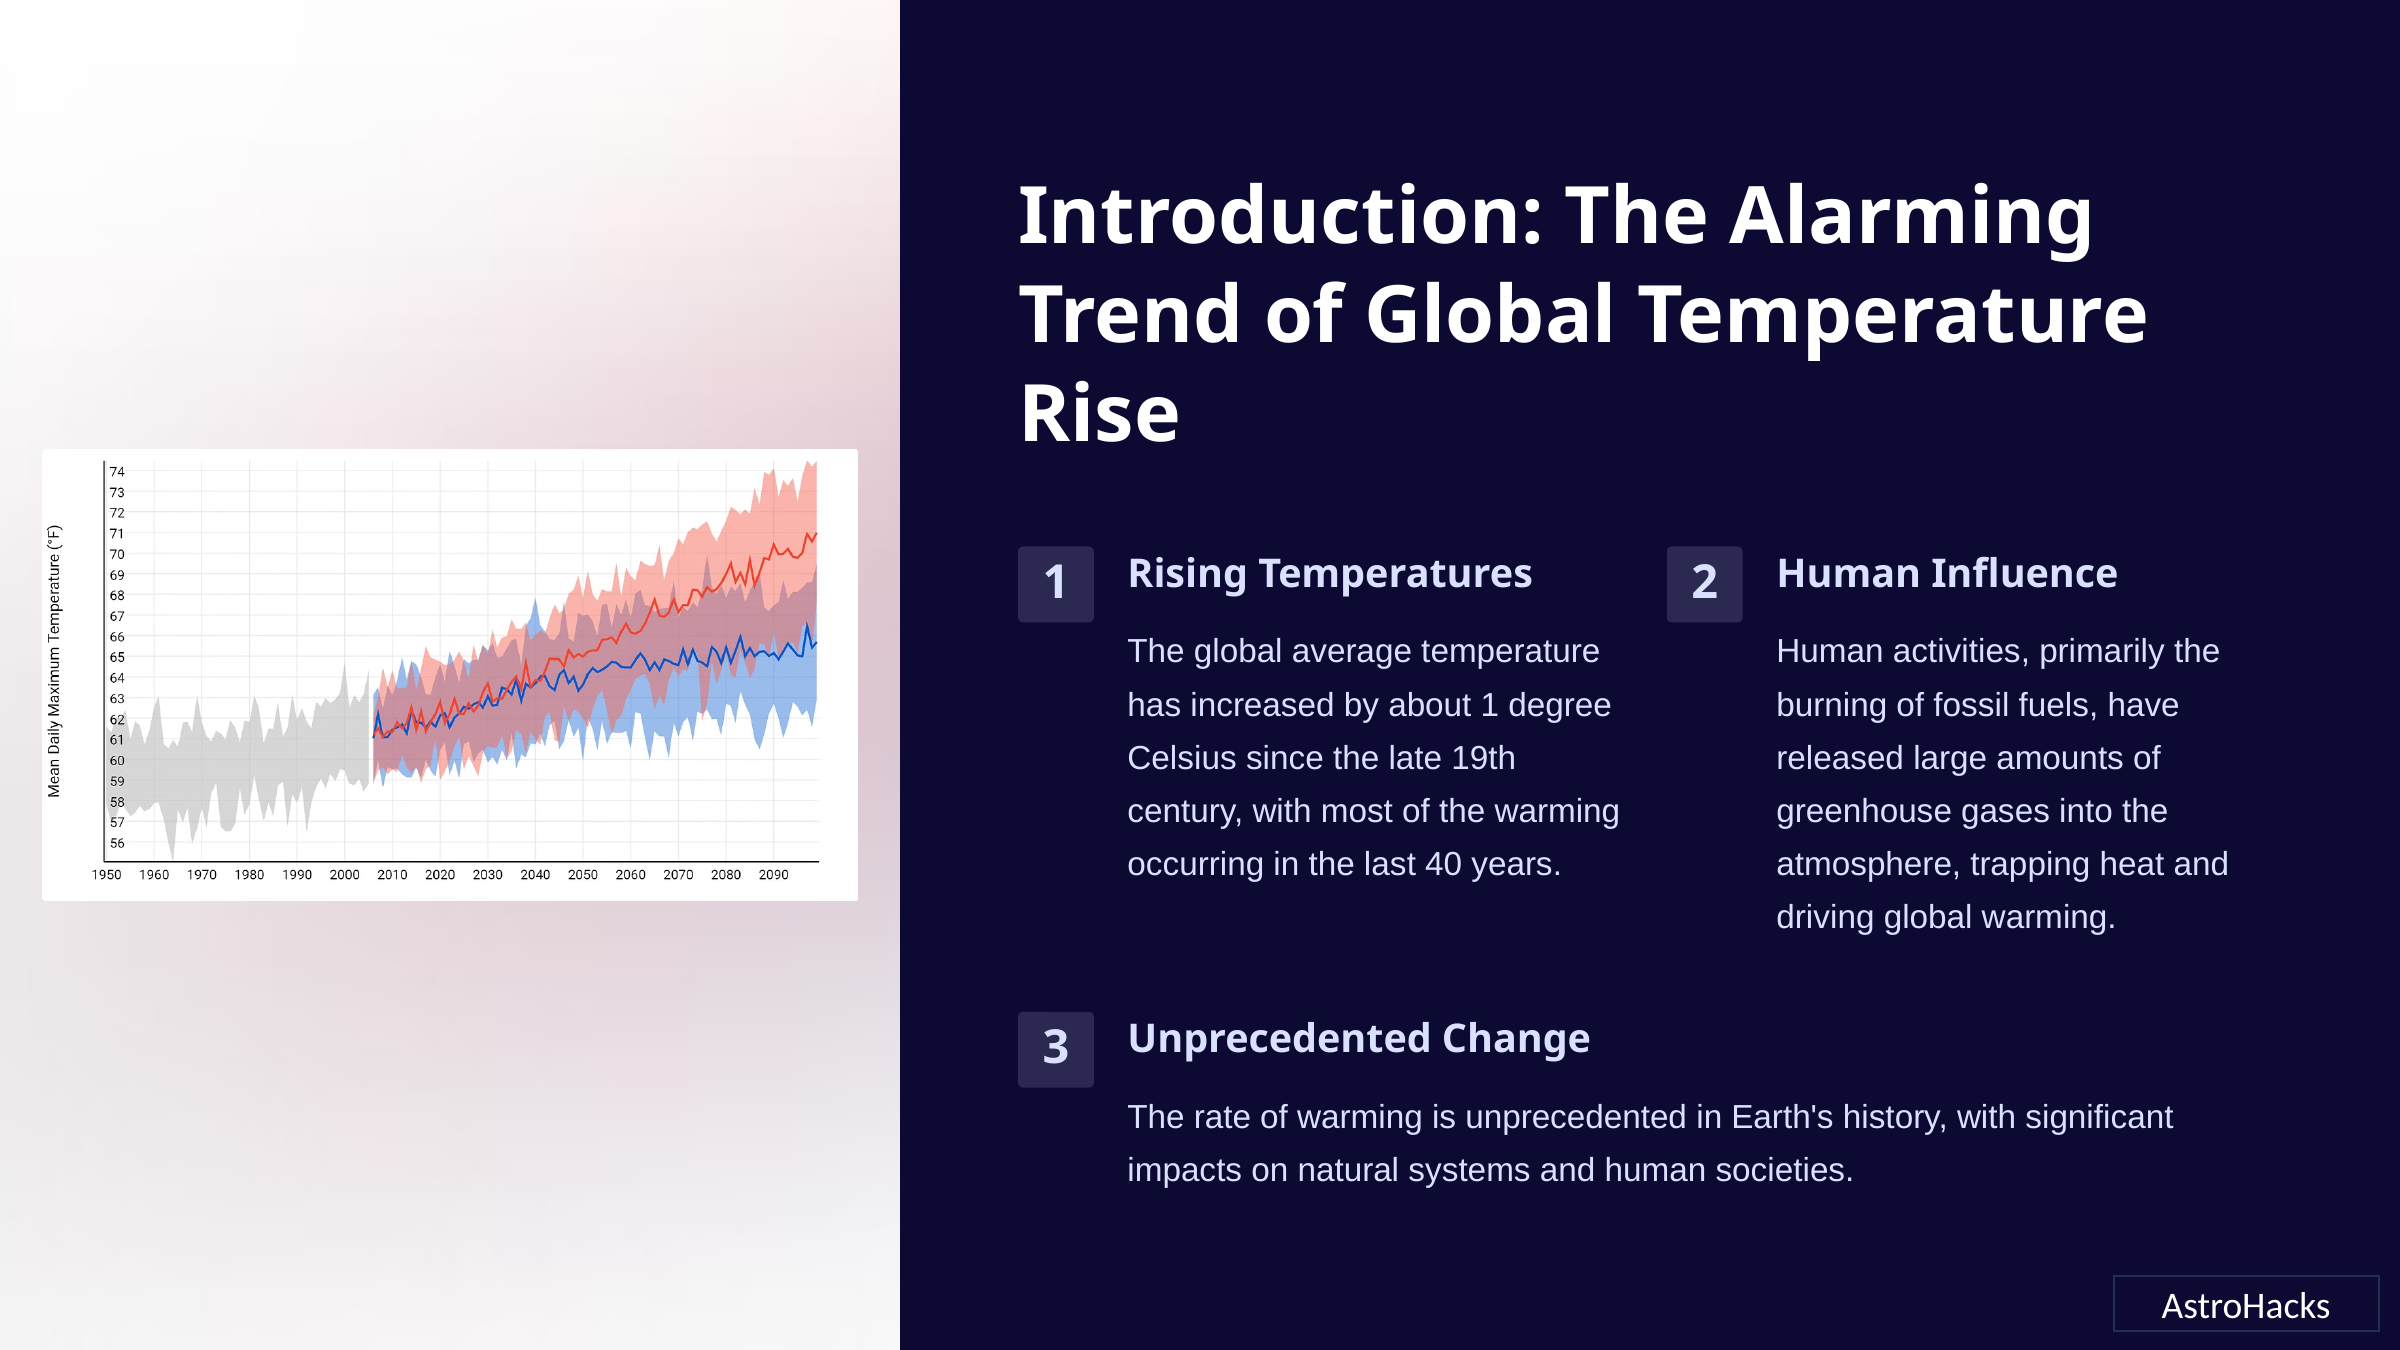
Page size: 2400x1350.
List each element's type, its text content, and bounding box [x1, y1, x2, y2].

text_box 3 [1040, 1025, 1072, 1074]
text_box 1 [1046, 560, 1066, 609]
text_box Human Influence [1776, 546, 2174, 596]
text_box [1017, 1011, 1094, 1088]
text_box The global average temperature has increased by about 1 degree Celsius since the late 19th century, with most of the warming occurring in the last 40 years. [1127, 616, 1633, 887]
text_box 2 [1689, 560, 1720, 609]
picture [2106, 1271, 2389, 1339]
text_box AstroHacks [2113, 1275, 2380, 1332]
text_box Introduction: The Alarming Trend of Global Temperature Rise [1018, 160, 2282, 458]
text_box Rising Temperatures [1127, 546, 1574, 596]
text_box [1017, 546, 1094, 623]
text_box [1666, 546, 1743, 623]
text_box Human activities, primarily the burning of fossil fuels, have released large amounts of greenhouse gases into the atmosphere, trapping heat and driving global warming. [1776, 616, 2282, 941]
text_box Unprecedented Change [1127, 1011, 1655, 1062]
text_box The rate of warming is unprecedented in Earth's history, with significant impacts on natural systems and human societies. [1127, 1081, 2282, 1190]
picture [0, 0, 900, 1350]
